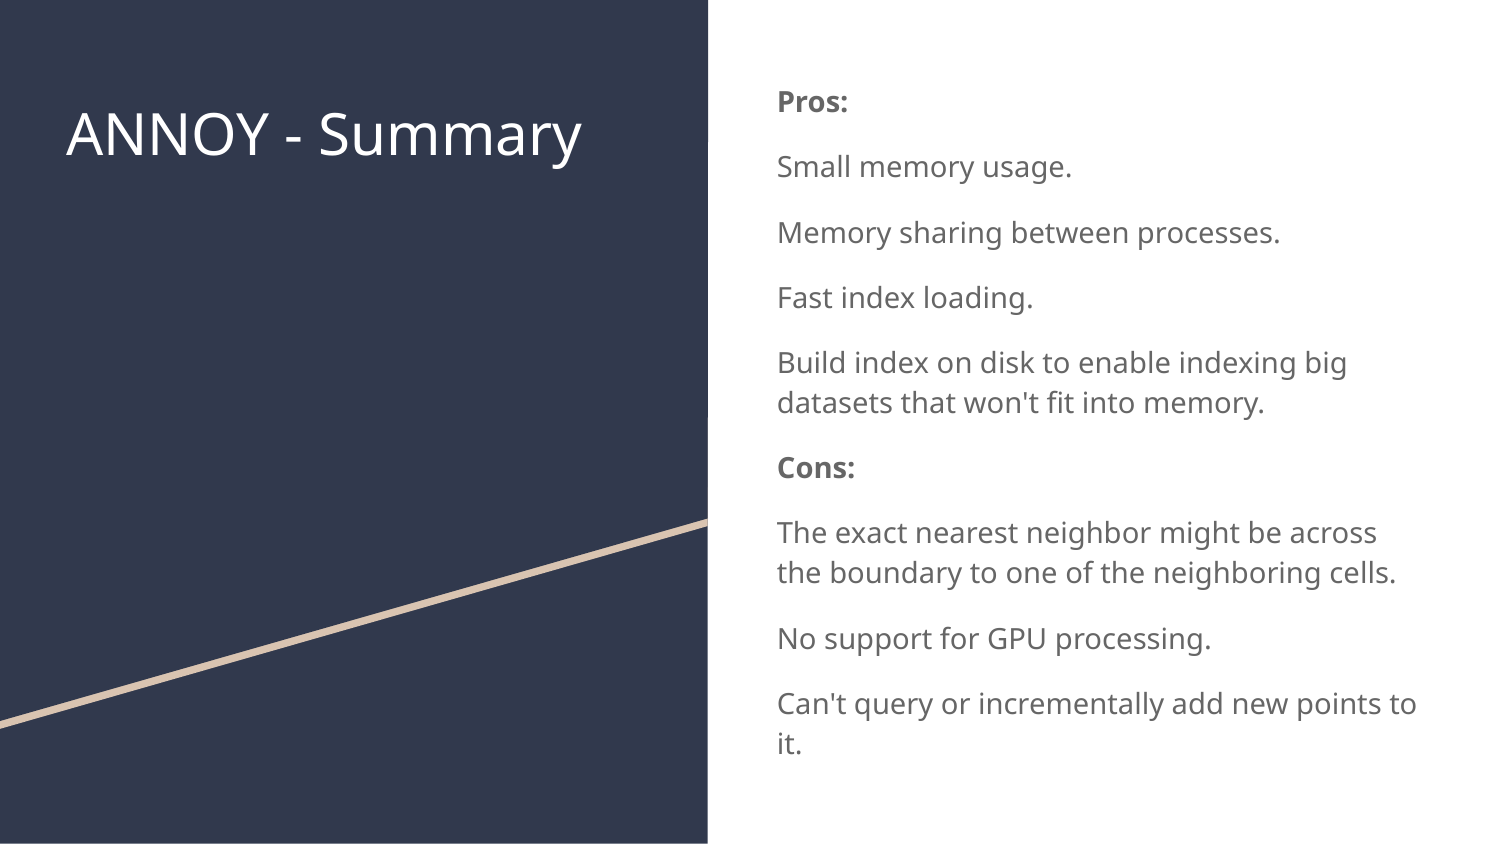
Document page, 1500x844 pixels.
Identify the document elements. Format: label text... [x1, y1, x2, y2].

list Pros: Small memory usage. Memory sharing between processes. Fast index loading. Build index on disk to enable indexing big datasets that won't fit into memory. Cons: The exact nearest neighbor might be across the boundary to one of the neighboring cells. No support for GPU processing. Can't query or incrementally add new points to it. [761, 63, 1446, 736]
title ANNOY - Summary [51, 82, 660, 494]
